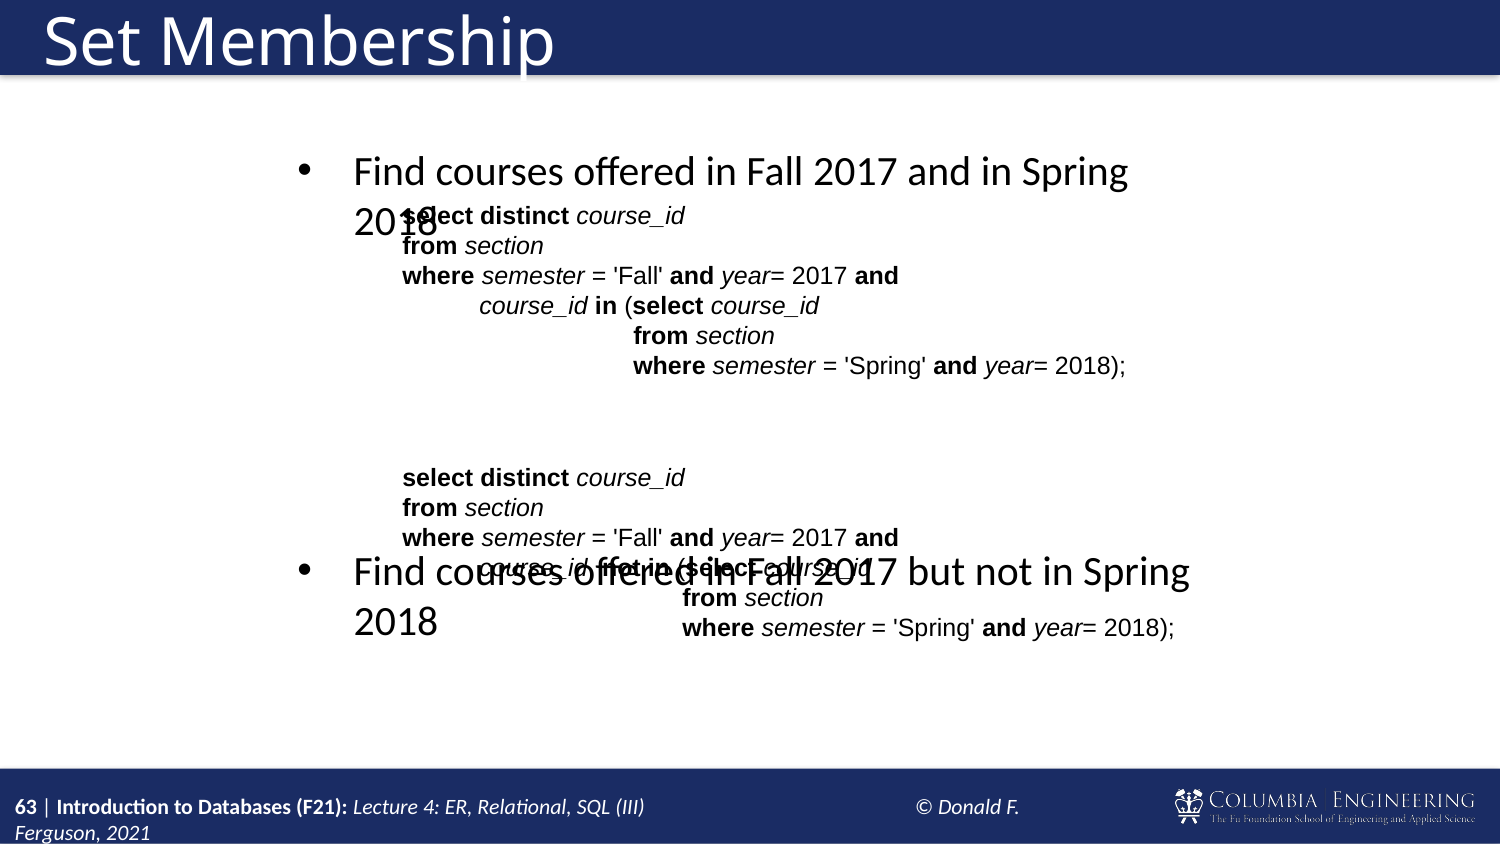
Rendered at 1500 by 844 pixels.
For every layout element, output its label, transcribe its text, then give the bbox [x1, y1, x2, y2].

title Set Membership [28, 0, 1450, 73]
text_box select distinct course_id from section where semester = 'Fall' and year= 2017 and course_id not in (select course_id from section where semester = 'Spring' and year= 2018); [387, 454, 1198, 649]
list Find courses offered in Fall 2017 and in Spring 2018 Find courses offered in Fall 2017 but not in Spring 2018 [282, 136, 1224, 775]
text_box select distinct course_id from section where semester = 'Fall' and year= 2017 and course_id in (select course_id from section where semester = 'Spring' and year= 2018); [387, 192, 1153, 387]
